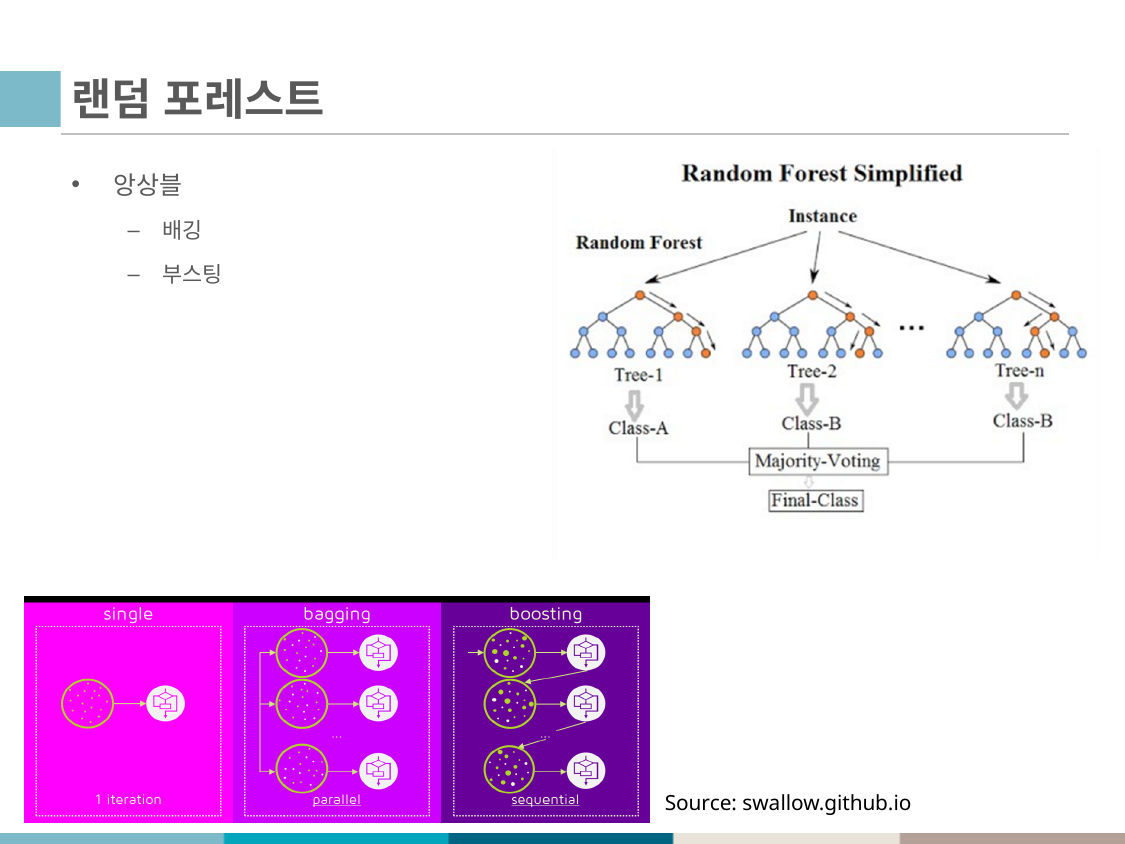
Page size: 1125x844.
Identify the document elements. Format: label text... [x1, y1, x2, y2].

picture [24, 596, 651, 823]
picture [673, 833, 1125, 844]
picture [0, 833, 448, 844]
list 앙상블 배깅 부스팅 [56, 146, 1069, 754]
text_box Source: swallow.github.io [654, 782, 933, 822]
picture [552, 147, 1101, 559]
title 랜덤 포레스트 [56, 71, 1069, 125]
